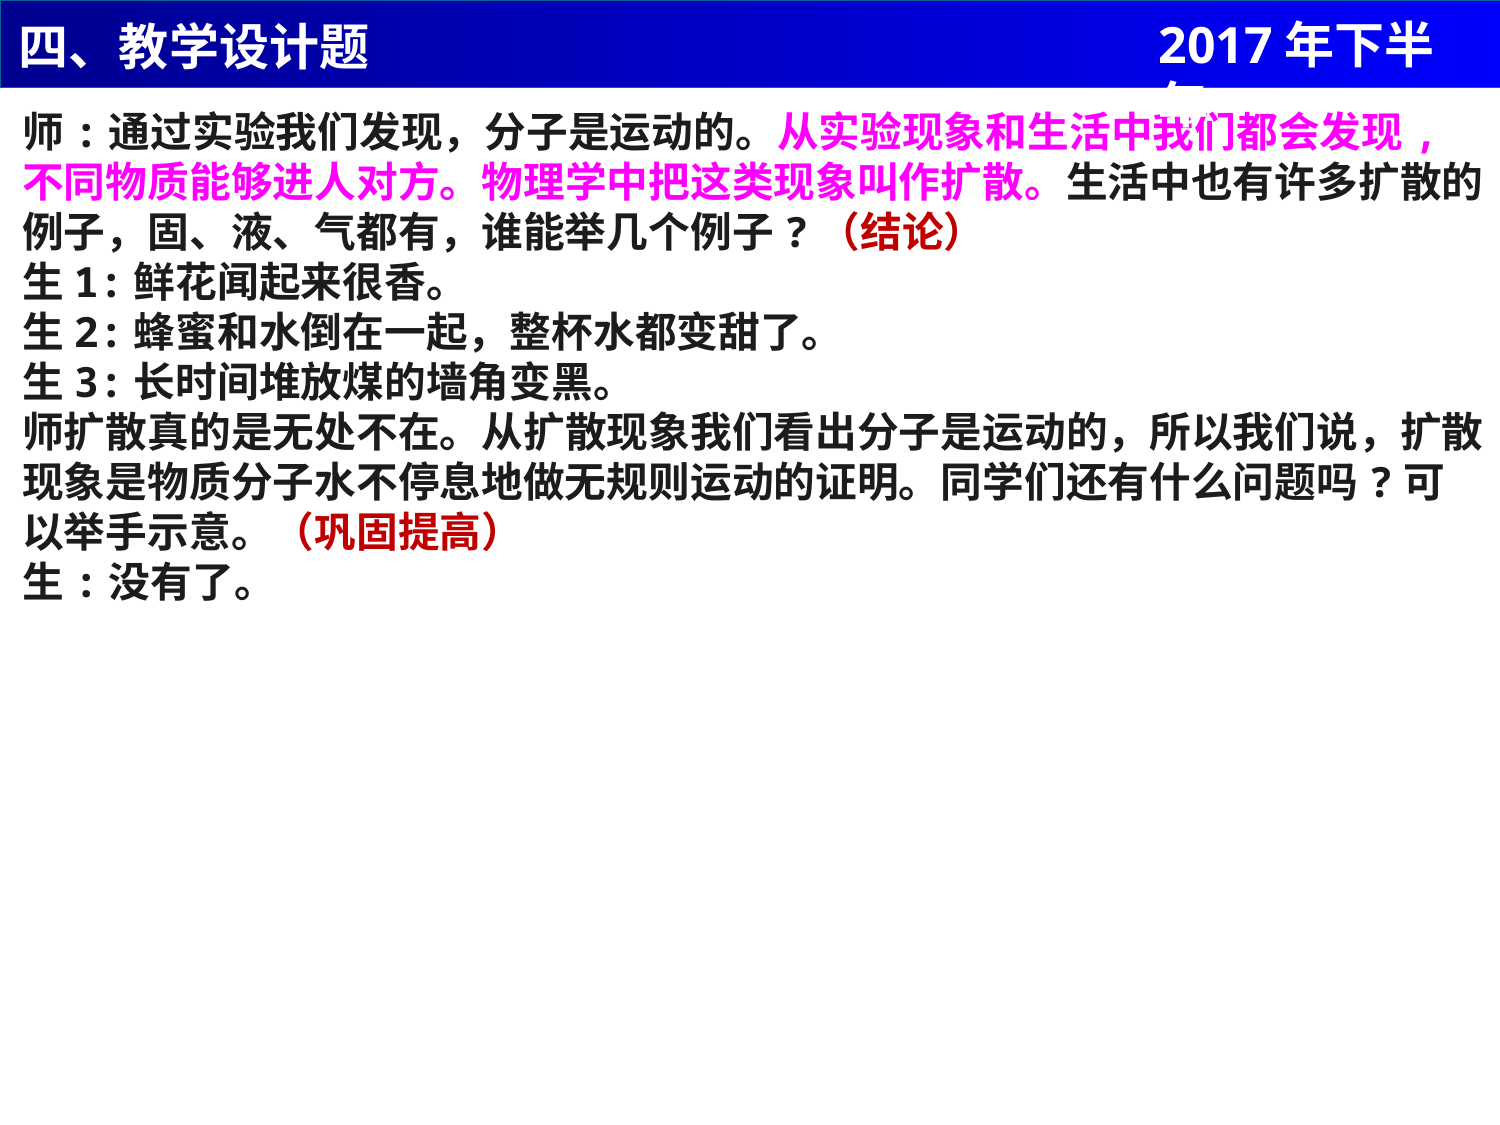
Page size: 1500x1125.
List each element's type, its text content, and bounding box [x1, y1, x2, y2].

text_box 2017年下半年 [1144, 6, 1483, 142]
text_box 师:通过实验我们发现，分子是运动的。从实验现象和生活中我们都会发现,不同物质能够进人对方。物理学中把这类现象叫作扩散。生活中也有许多扩散的例子，固、液、气都有，谁能举几个例子?（结论） 生1:鲜花闻起来很香。 生2:蜂蜜和水倒在一起，整杯水都变甜了。 生3:长时间堆放煤的墙角变黑。 师扩散真的是无处不在。从扩散现象我们看出分子是运动的，所以我们说，扩散现象是物质分子水不停息地做无规则运动的证明。同学们还有什么问题吗?可以举手示意。（巩固提高） 生:没有了。 [7, 98, 1500, 614]
text_box 四、教学设计题 [4, 8, 399, 83]
text_box [0, 0, 1500, 88]
